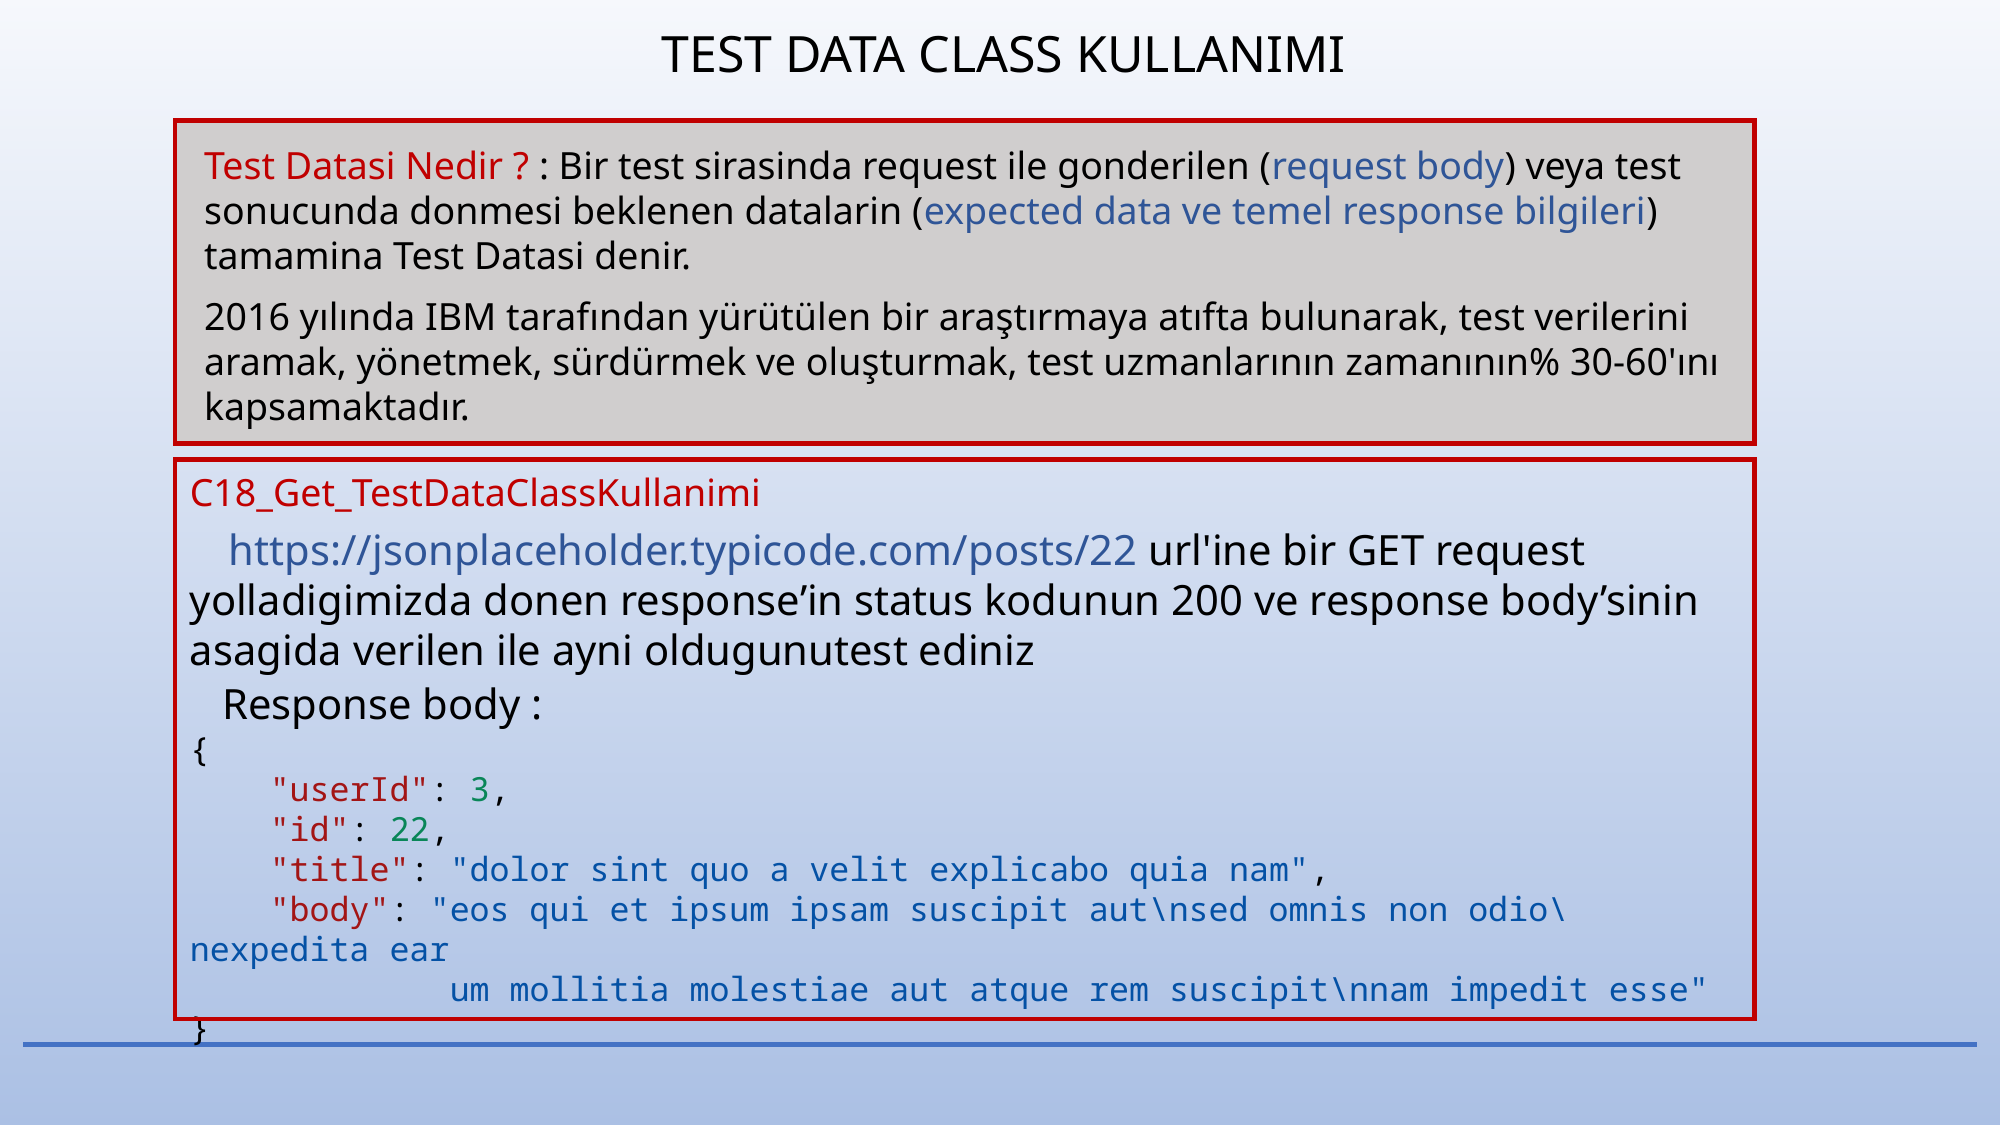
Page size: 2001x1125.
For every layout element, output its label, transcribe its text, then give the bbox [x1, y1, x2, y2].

text_box TEST DATA CLASS KULLANIMI [609, 15, 1398, 90]
text_box [174, 120, 1755, 444]
text_box [174, 459, 1755, 1020]
text_box 2016 yılında IBM tarafından yürütülen bir araştırmaya atıfta bulunarak, test verilerini aramak, yönetmek, sürdürmek ve oluşturmak, test uzmanlarının zamanının% 30-60'ını kapsamaktadır. [189, 285, 1741, 436]
text_box Test Datasi Nedir ? : Bir test sirasinda request ile gonderilen (request body) veya test sonucunda donmesi beklenen datalarin (expected data ve temel response bilgileri) tamamina Test Datasi denir. [189, 134, 1741, 284]
text_box C18_Get_TestDataClassKullanimi https://jsonplaceholder.typicode.com/posts/22 url'ine bir GET request yolladigimizda donen response’in status kodunun 200 ve response body’sinin asagida verilen ile ayni oldugunutest ediniz Response body : { "userId": 3, "id": 22, "title": "dolor sint quo a velit explicabo quia nam", "body": "eos qui et ipsum ipsam suscipit aut\nsed omnis non odio\nexpedita ear um mollitia molestiae aut atque rem suscipit\nnam impedit esse" } [174, 1020, 1740, 1044]
text_box C18_Get_TestDataClassKullanimi https://jsonplaceholder.typicode.com/posts/22 url'ine bir GET request yolladigimizda donen response’in status kodunun 200 ve response body’sinin asagida verilen ile ayni oldugunutest ediniz Response body : { "userId": 3, "id": 22, "title": "dolor sint quo a velit explicabo quia nam", "body": "eos qui et ipsum ipsam suscipit aut\nsed omnis non odio\nexpedita ear um mollitia molestiae aut atque rem suscipit\nnam impedit esse" } [174, 1045, 1740, 1055]
